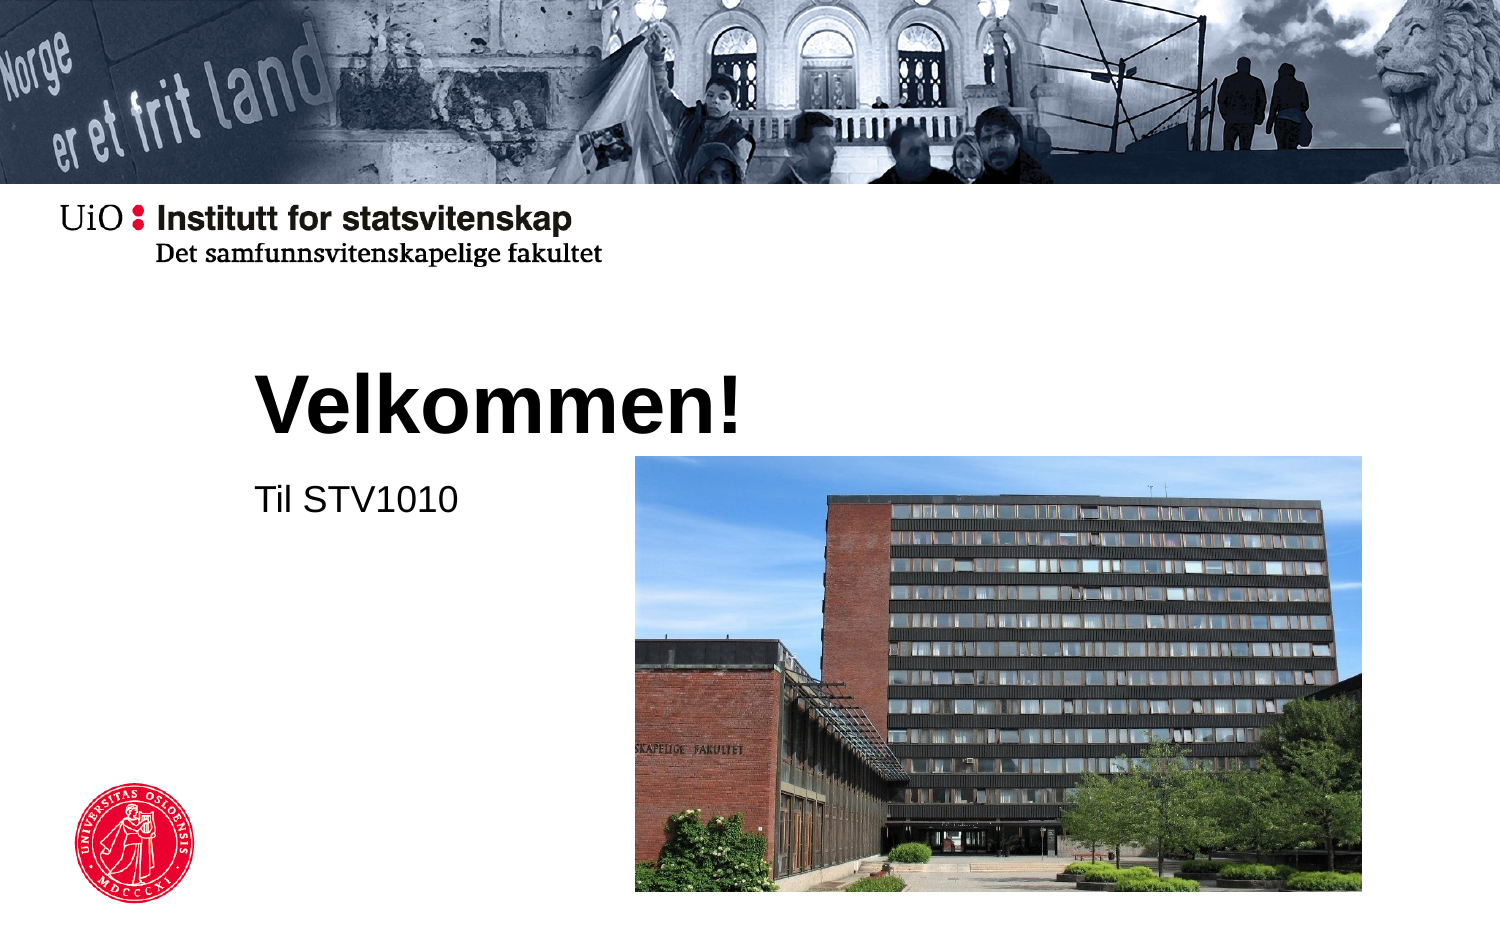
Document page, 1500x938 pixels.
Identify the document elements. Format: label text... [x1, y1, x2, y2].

picture [0, 0, 1500, 938]
subtitle Til STV1010 [242, 468, 629, 709]
title Velkommen! [242, 100, 1400, 457]
